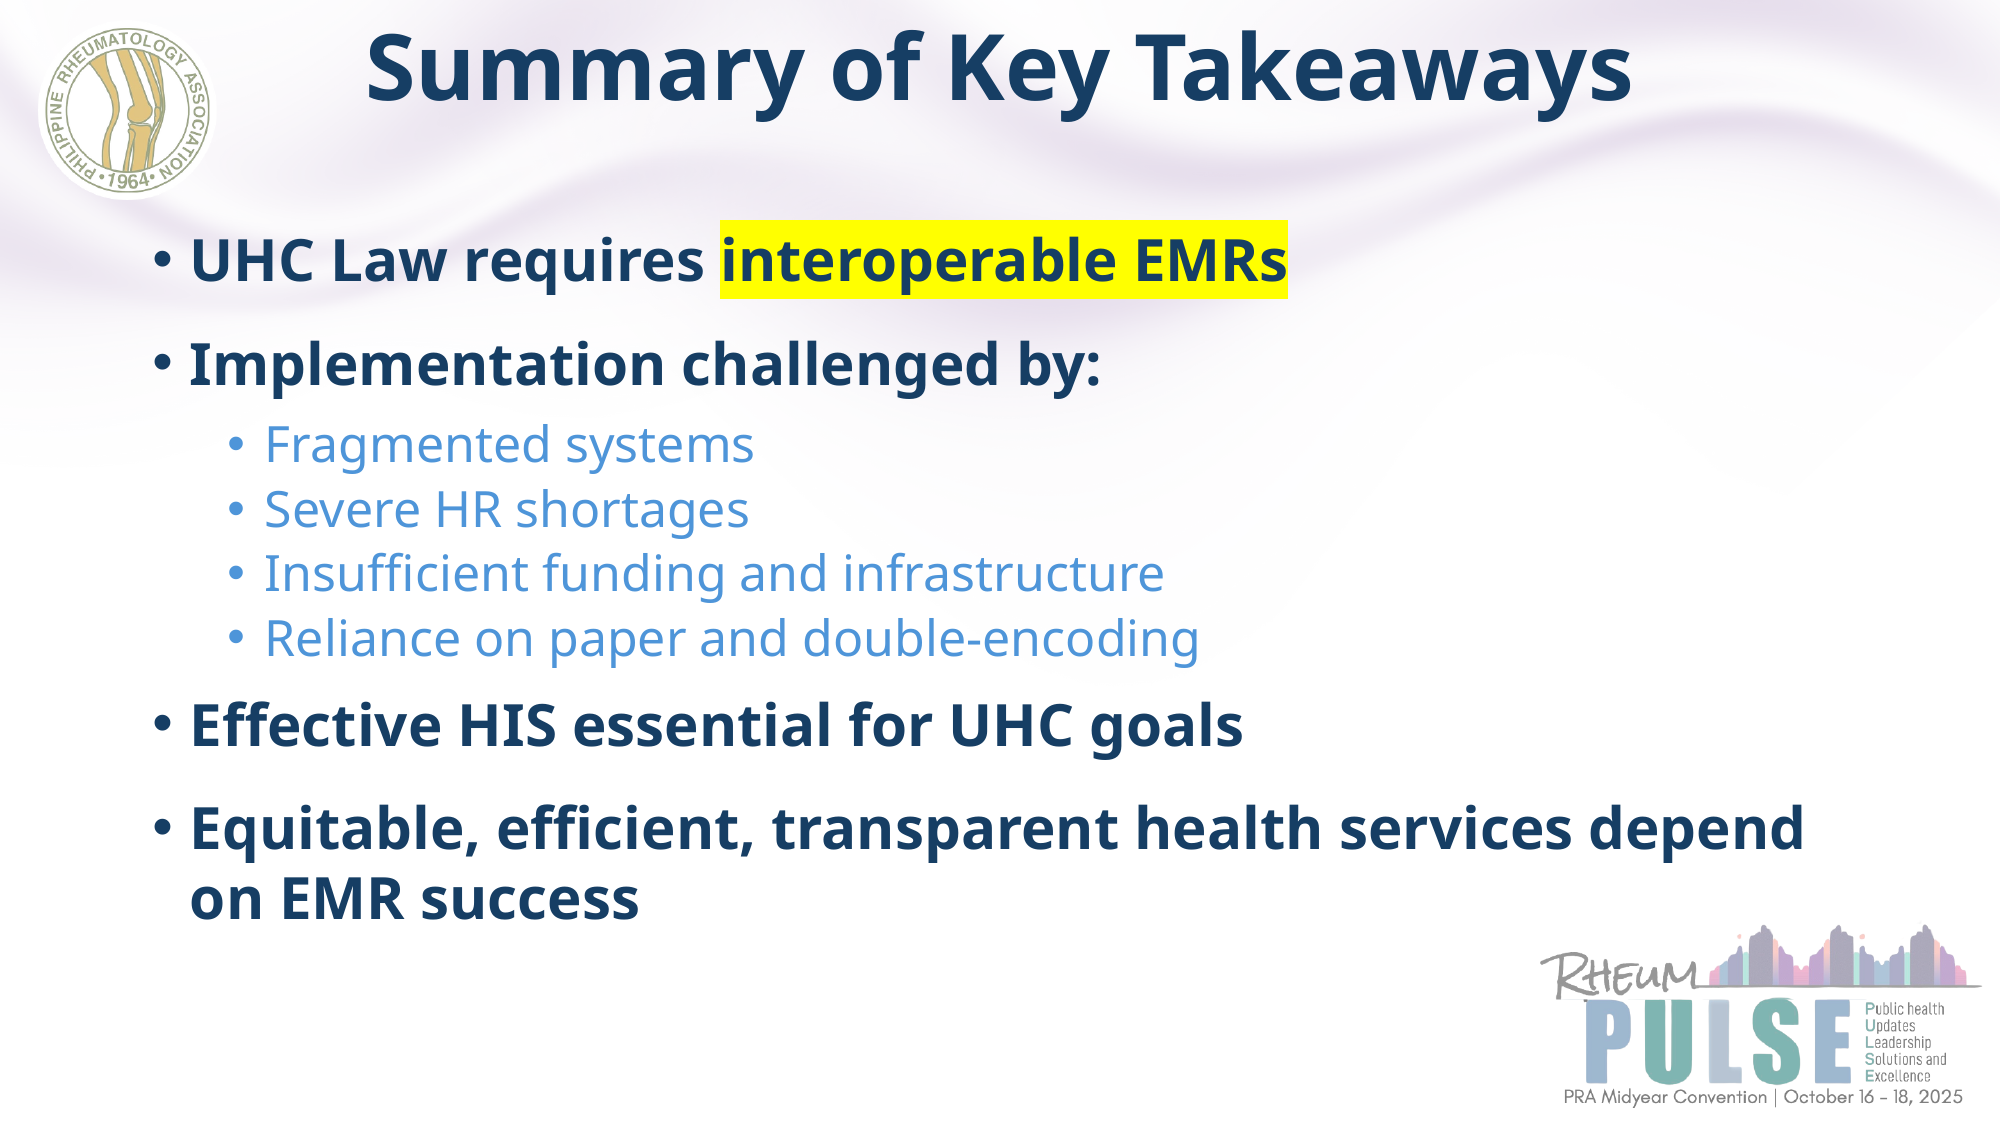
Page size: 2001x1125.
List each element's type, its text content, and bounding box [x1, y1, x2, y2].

title Summary of Key Takeaways [0, 0, 2000, 142]
list UHC Law requires interoperable EMRs Implementation challenged by: Fragmented systems Severe HR shortages Insufficient funding and infrastructure Reliance on paper and double-encoding Effective HIS essential for UHC goals Equitable, efficient, transparent health services depend on EMR success [137, 215, 1863, 1043]
